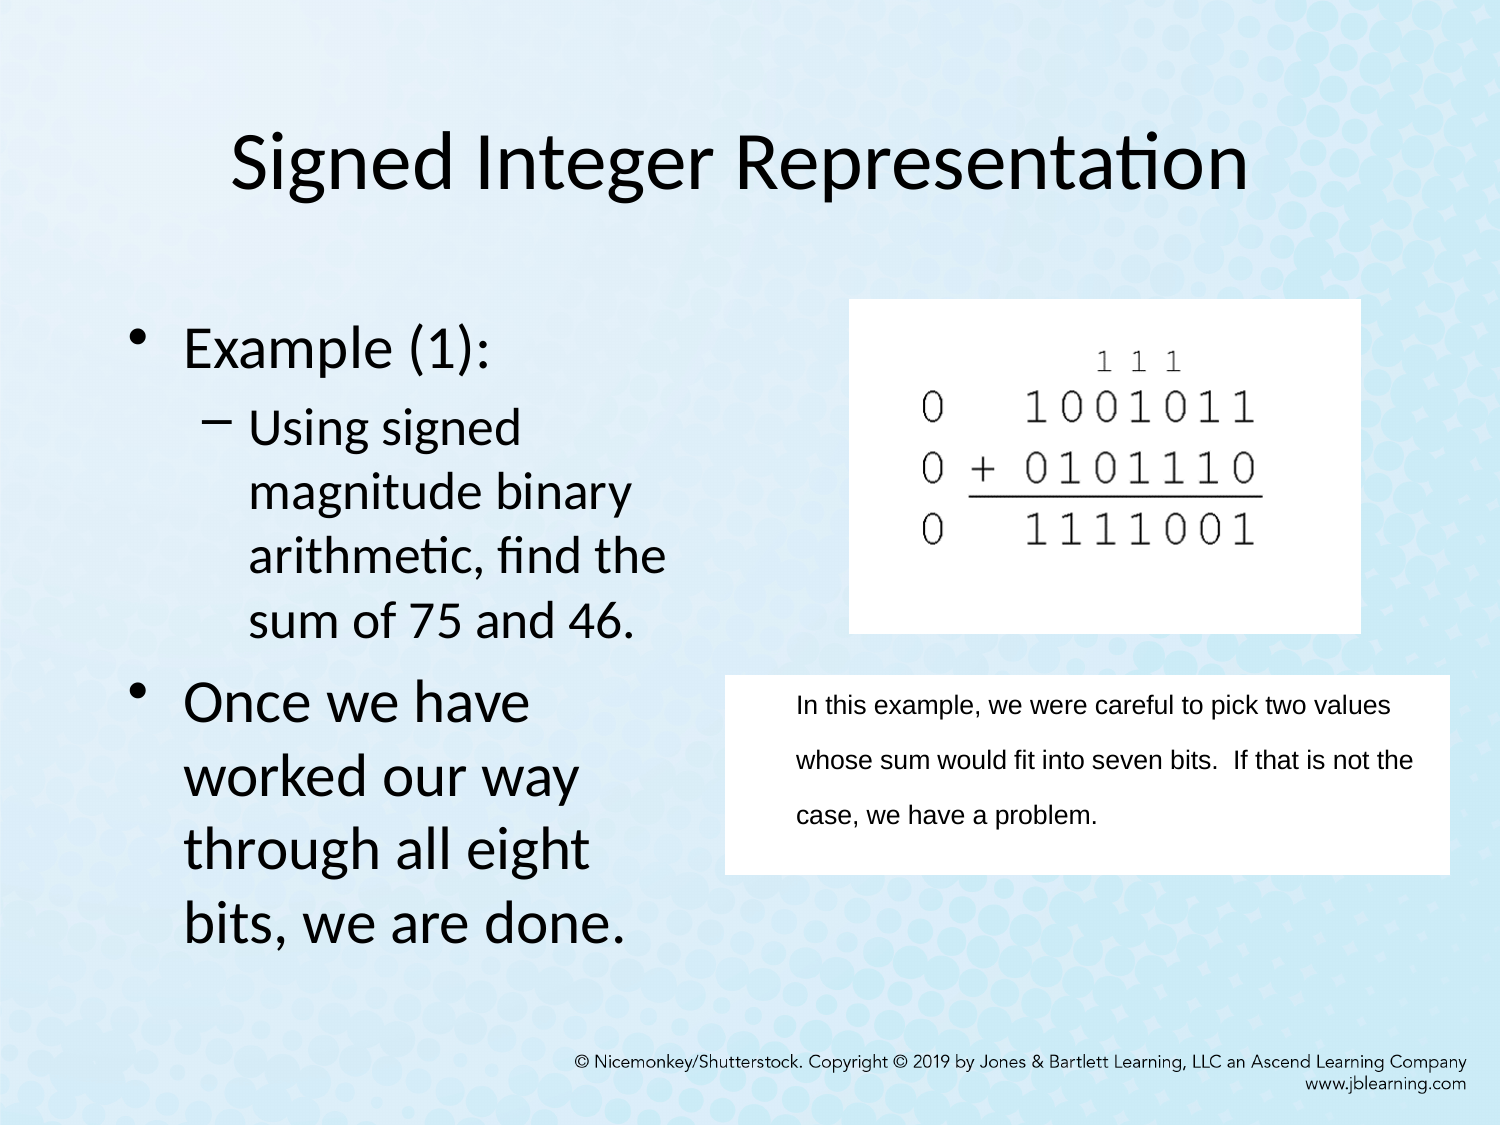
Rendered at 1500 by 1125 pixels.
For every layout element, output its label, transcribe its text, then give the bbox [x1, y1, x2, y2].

title Signed Integer Representation [112, 75, 1388, 238]
picture [0, 0, 1500, 1125]
list Example (1): Using signed magnitude binary arithmetic, find the sum of 75 and 46. Once we have worked our way through all eight bits, we are done. [112, 299, 688, 975]
text_box In this example, we were careful to pick two values whose sum would fit into seven bits. If that is not the case, we have a problem. [725, 675, 1450, 875]
